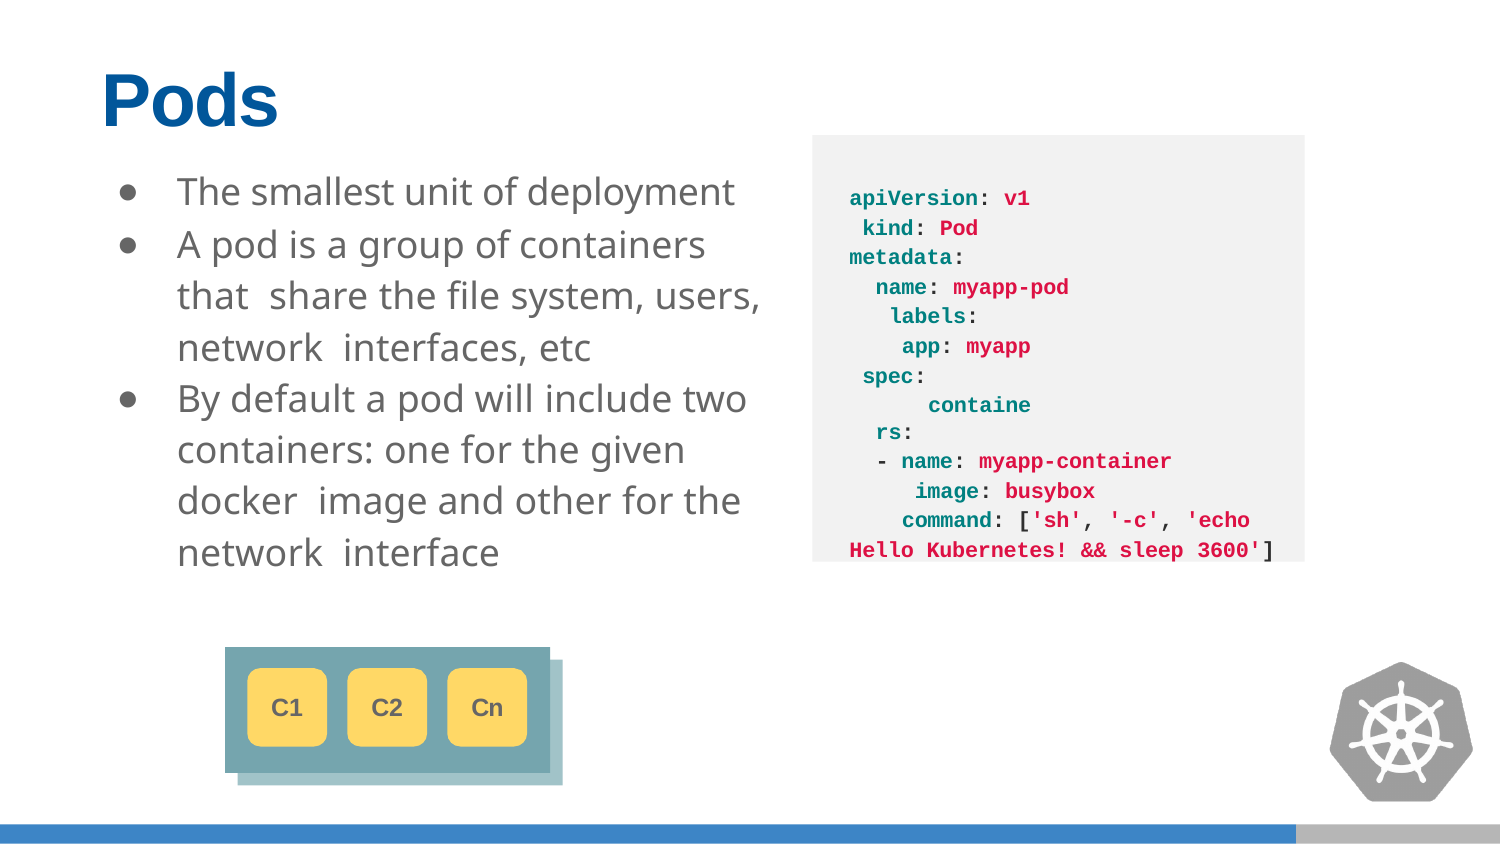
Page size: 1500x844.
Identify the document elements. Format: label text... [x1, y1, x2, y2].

text_box apiVersion: v1 kind: Pod metadata: name: myapp-pod labels: app: myapp spec: containers: - name: myapp-container image: busybox command: ['sh', '-c', 'echo Hello Kubernetes! && sleep 3600'] [812, 135, 1305, 562]
text_box The smallest unit of deployment A pod is a group of containers that share the file system, users, network interfaces, etc By default a pod will include two containers: one for the given docker image and other for the network interface [114, 159, 772, 574]
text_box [0, 824, 1500, 844]
text_box [1325, 655, 1477, 808]
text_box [224, 646, 563, 786]
title Pods [99, 48, 282, 192]
